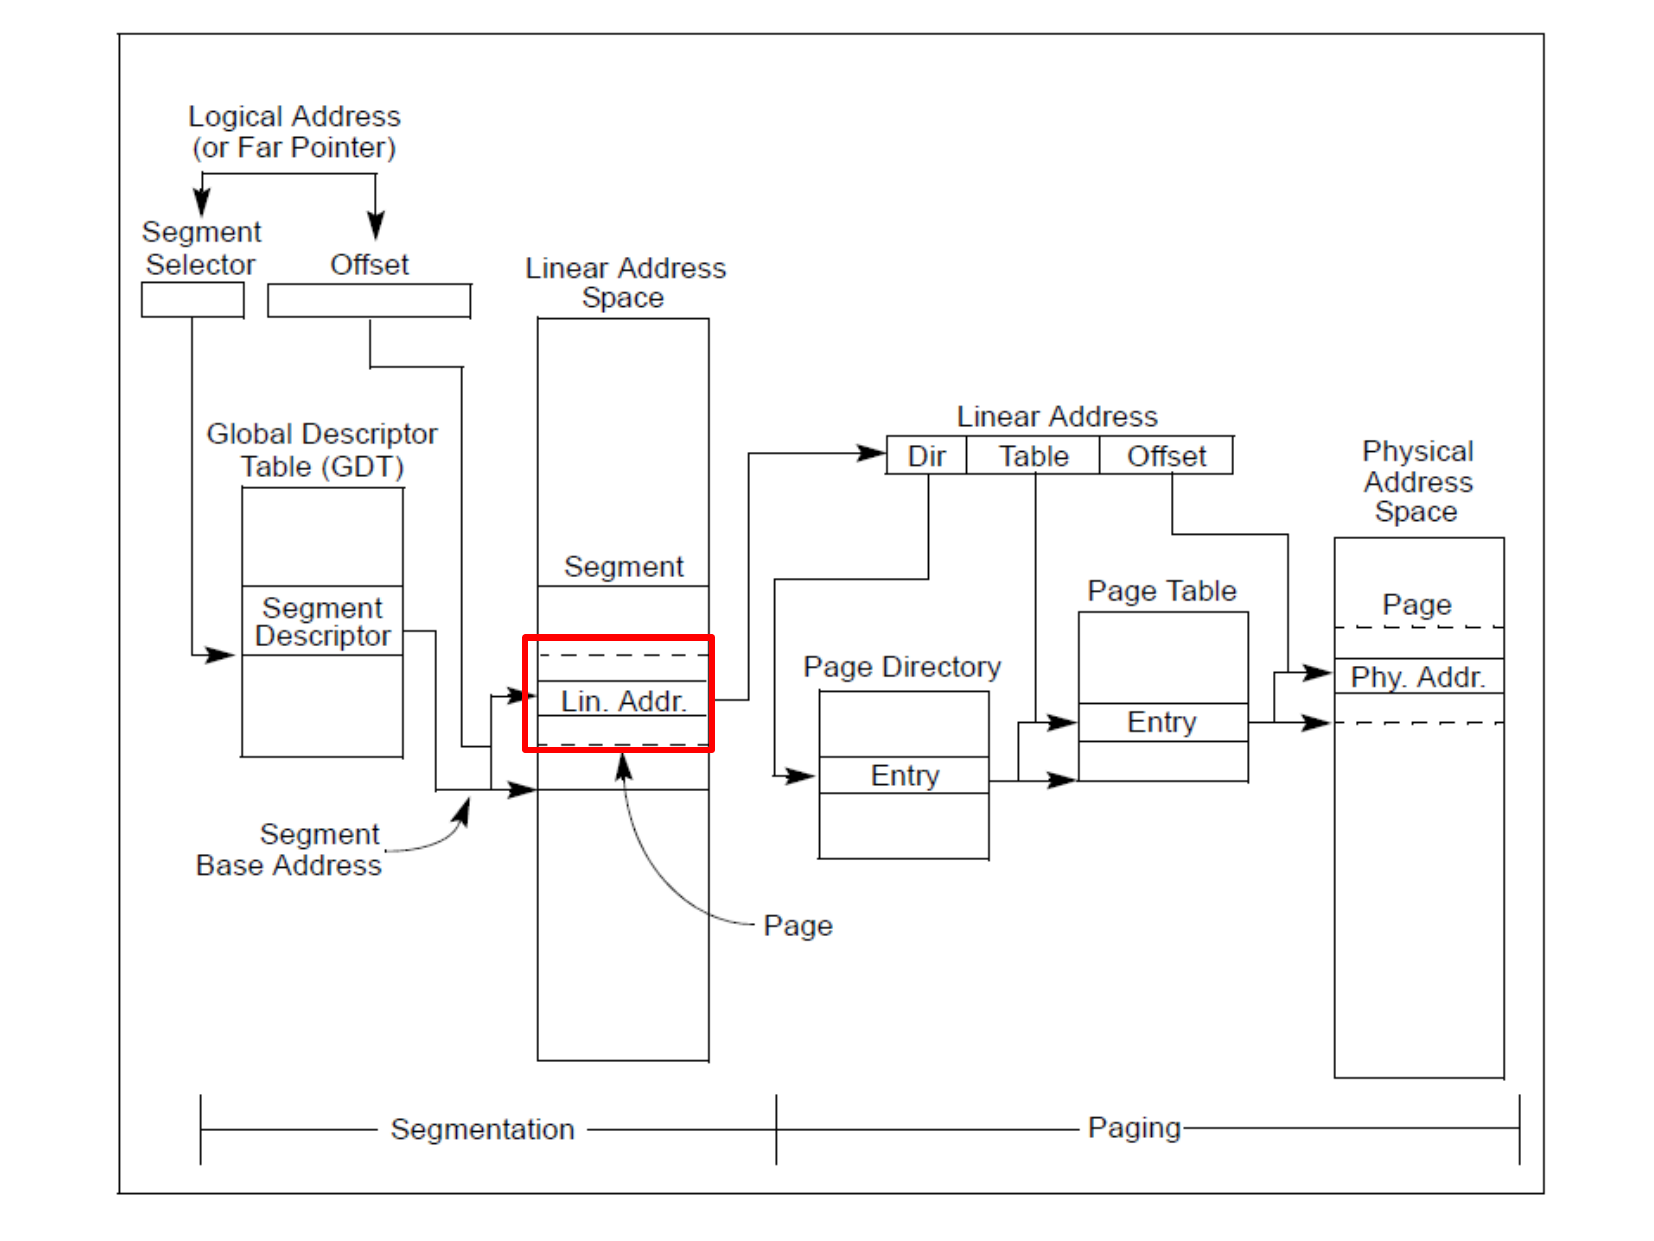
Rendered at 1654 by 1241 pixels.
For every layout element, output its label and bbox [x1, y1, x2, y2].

picture [111, 23, 1559, 1201]
